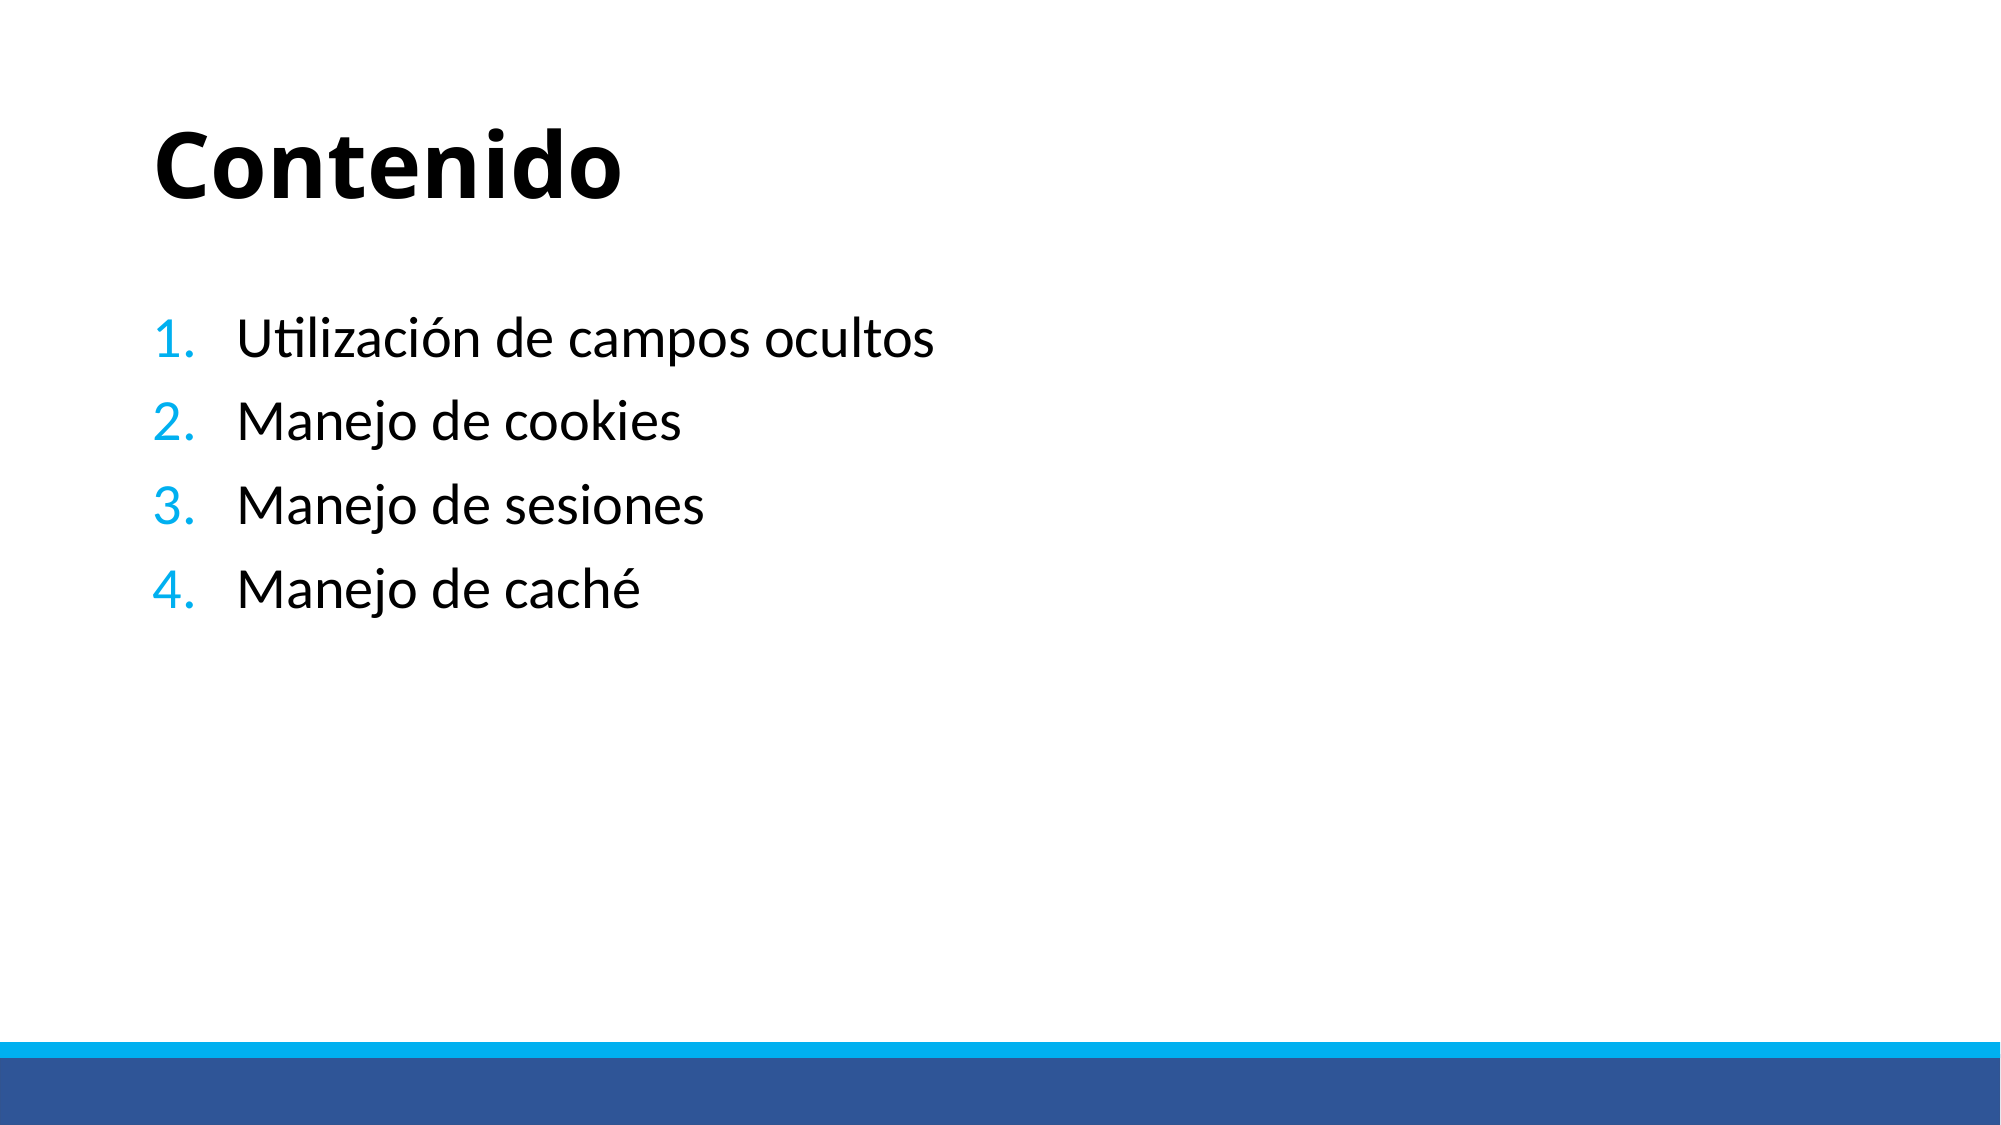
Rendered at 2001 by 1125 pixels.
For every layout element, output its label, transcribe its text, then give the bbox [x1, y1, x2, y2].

list Utilización de campos ocultos Manejo de cookies Manejo de sesiones Manejo de caché [137, 299, 1863, 1014]
title Contenido [137, 59, 1863, 278]
